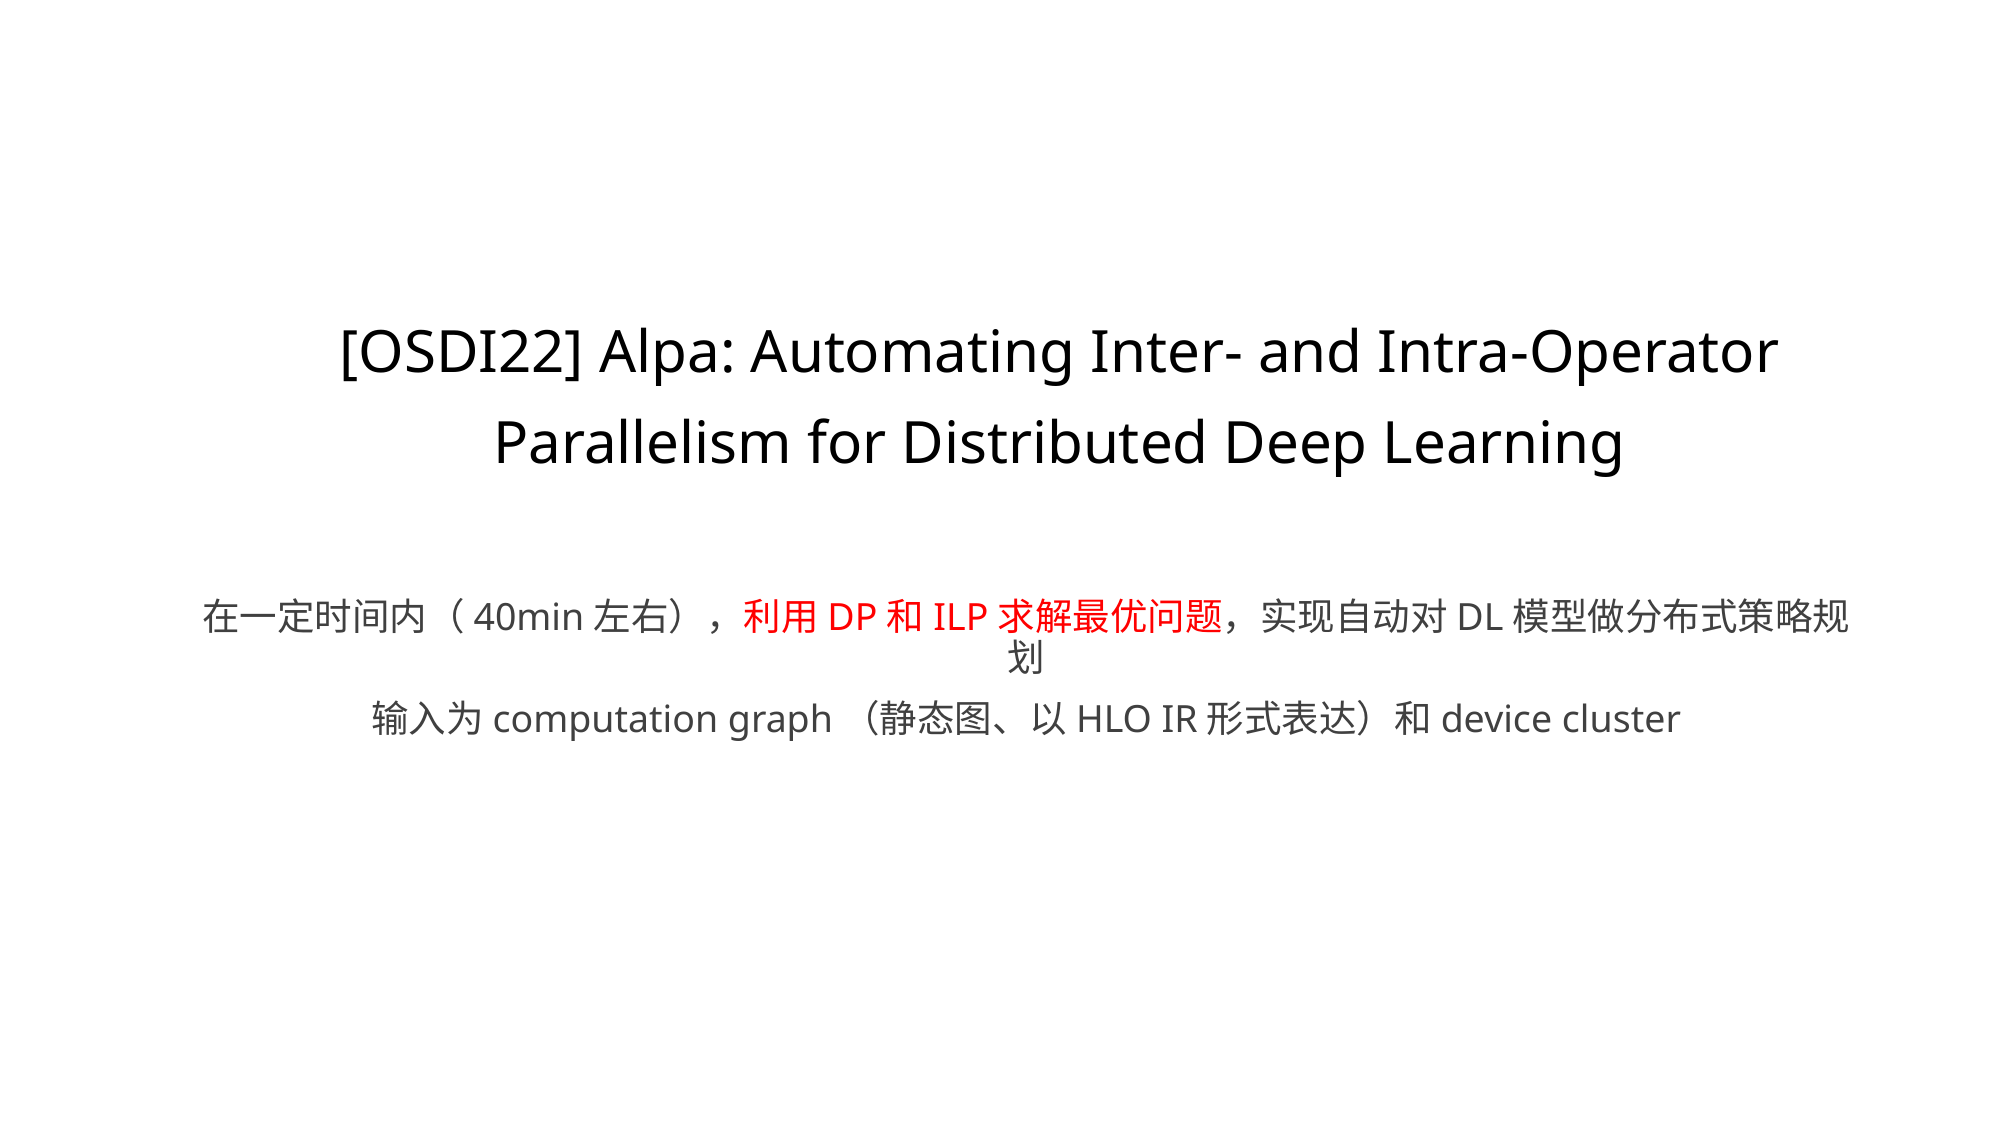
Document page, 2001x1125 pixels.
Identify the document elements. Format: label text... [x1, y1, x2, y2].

title [OSDI22] Alpa: Automating Inter- and Intra-Operator Parallelism for Distributed Deep Learning [249, 123, 1869, 483]
subtitle 在一定时间内（40min左右），利用DP和ILP求解最优问题，实现自动对DL模型做分布式策略规划 输入为computation graph（静态图、以HLO IR形式表达）和device cluster [183, 590, 1869, 863]
